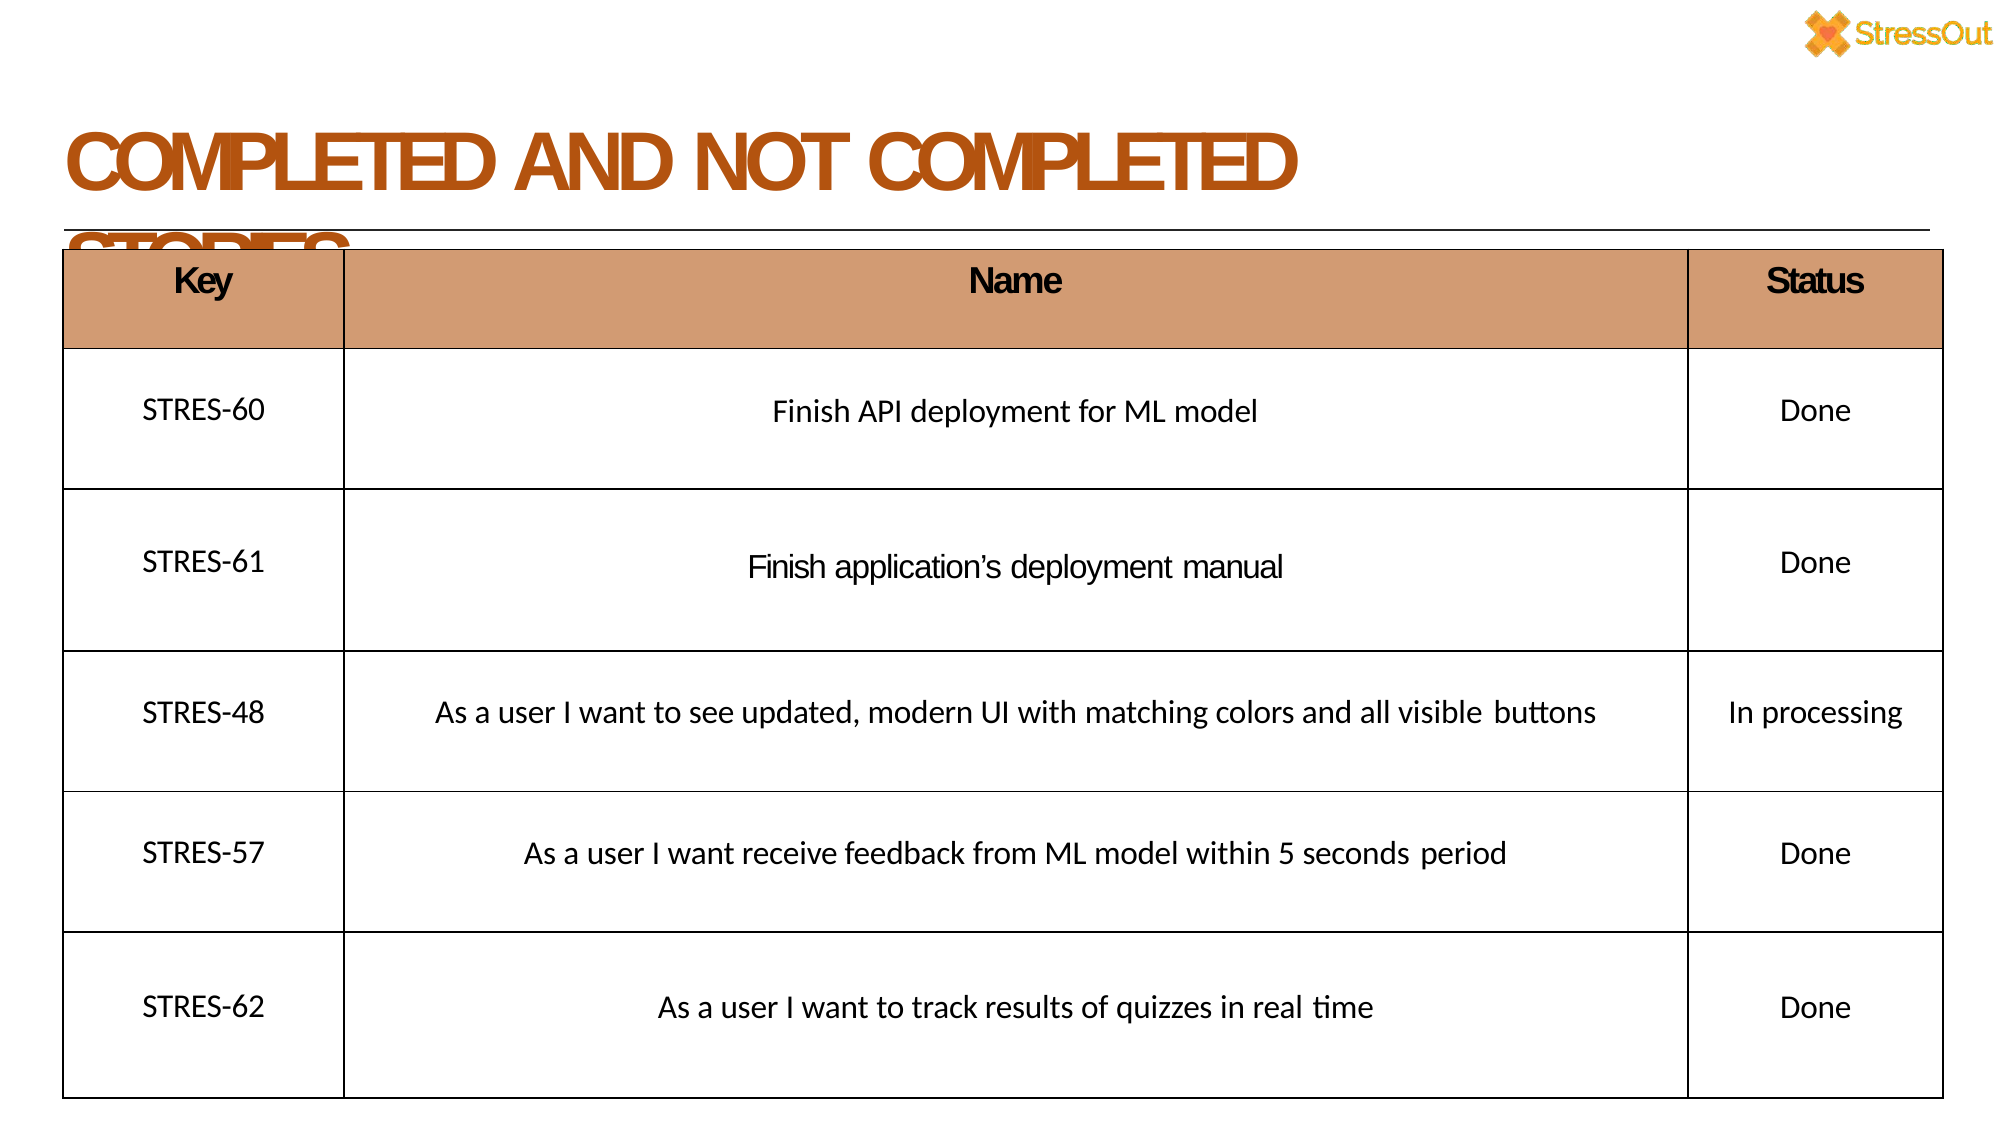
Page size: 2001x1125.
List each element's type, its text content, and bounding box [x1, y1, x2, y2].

table_cell In processing [1689, 652, 1942, 791]
table_cell As a user I want to see updated, modern UI with matching colors and all visible buttons [345, 652, 1687, 791]
table_cell STRES-61 [64, 490, 343, 650]
table_cell Finish API deployment for ML model [345, 349, 1687, 488]
table_header Status [1689, 250, 1942, 348]
table_cell STRES-62 [64, 933, 343, 1097]
table_cell Done [1689, 792, 1942, 931]
table_cell Finish application’s deployment manual [345, 490, 1687, 650]
table_cell Done [1689, 490, 1942, 650]
table_cell As a user I want to track results of quizzes in real time [345, 933, 1687, 1097]
title COMPLETED AND NOT COMPLETED STORIES [62, 105, 1586, 249]
table_cell STRES-57 [64, 792, 343, 931]
table_cell Done [1689, 933, 1942, 1097]
table_cell STRES-60 [64, 349, 343, 488]
table_header Key [64, 250, 343, 348]
table_header Name [345, 250, 1687, 348]
table_cell As a user I want receive feedback from ML model within 5 seconds period [345, 792, 1687, 931]
table_cell Done [1689, 349, 1942, 488]
table_cell STRES-48 [64, 652, 343, 791]
text_box [1804, 10, 1994, 58]
